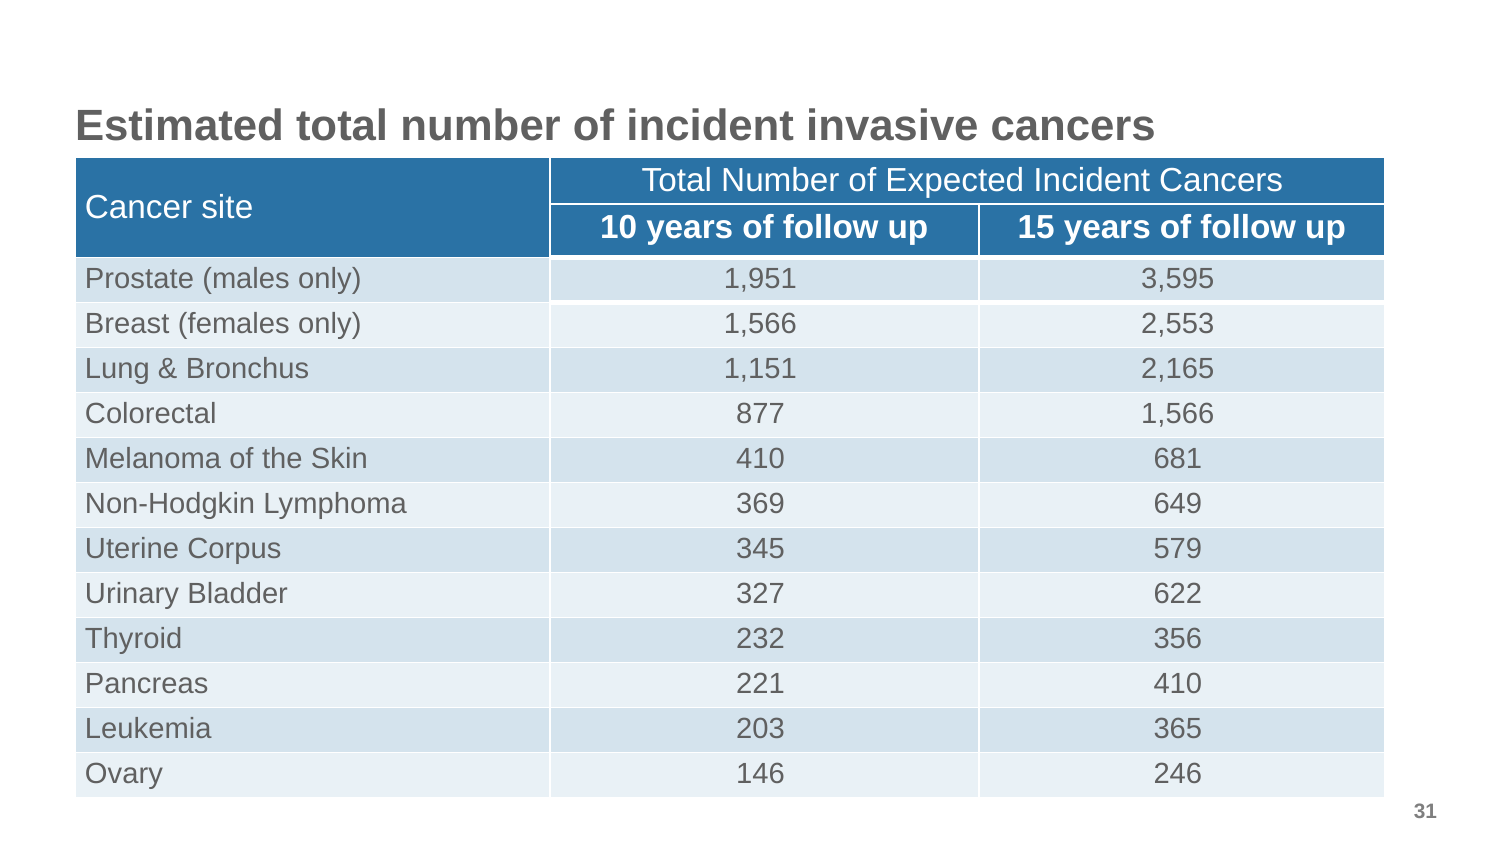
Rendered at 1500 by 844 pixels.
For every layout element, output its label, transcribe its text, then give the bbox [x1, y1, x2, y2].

table_cell 579 [980, 528, 1384, 572]
table_cell 622 [980, 573, 1384, 617]
table_cell 146 [551, 753, 978, 797]
table_cell 2,553 [980, 305, 1384, 347]
title Estimated total number of incident invasive cancers [75, 68, 1425, 178]
table_header Cancer site [76, 158, 549, 257]
table_cell Breast (females only) [76, 303, 549, 347]
table_cell Uterine Corpus [76, 528, 549, 572]
table_cell 410 [980, 663, 1384, 707]
table_cell 365 [980, 708, 1384, 752]
table_cell Leukemia [76, 708, 549, 752]
table_cell Colorectal [76, 393, 549, 437]
table_cell 3,595 [980, 260, 1384, 300]
table_cell Ovary [76, 753, 549, 797]
table_cell 681 [980, 438, 1384, 482]
table_cell 356 [980, 618, 1384, 662]
table_cell 410 [551, 438, 978, 482]
table_cell 877 [551, 393, 978, 437]
table_cell 1,566 [980, 393, 1384, 437]
table_cell 10 years of follow up [551, 205, 978, 255]
table_cell 369 [551, 483, 978, 527]
text_box [44, 722, 571, 838]
table_cell 203 [551, 708, 978, 752]
table_cell Non-Hodgkin Lymphoma [76, 483, 549, 527]
table_cell Melanoma of the Skin [76, 438, 549, 482]
table_cell Lung & Bronchus [76, 348, 549, 392]
table_cell 345 [551, 528, 978, 572]
table_cell Thyroid [76, 618, 549, 662]
table_cell 232 [551, 618, 978, 662]
table_cell 246 [980, 753, 1384, 797]
table_cell 327 [551, 573, 978, 617]
table_cell Urinary Bladder [76, 573, 549, 617]
table_cell 15 years of follow up [980, 205, 1384, 255]
table_cell Prostate (males only) [76, 258, 549, 302]
table_header Total Number of Expected Incident Cancers [551, 158, 1384, 203]
table_cell Pancreas [76, 663, 549, 707]
table_cell 649 [980, 483, 1384, 527]
table_cell 2,165 [980, 348, 1384, 392]
table_cell 1,951 [551, 260, 978, 300]
table_cell 1,151 [551, 348, 978, 392]
table_cell 1,566 [551, 305, 978, 347]
table_cell 221 [551, 663, 978, 707]
